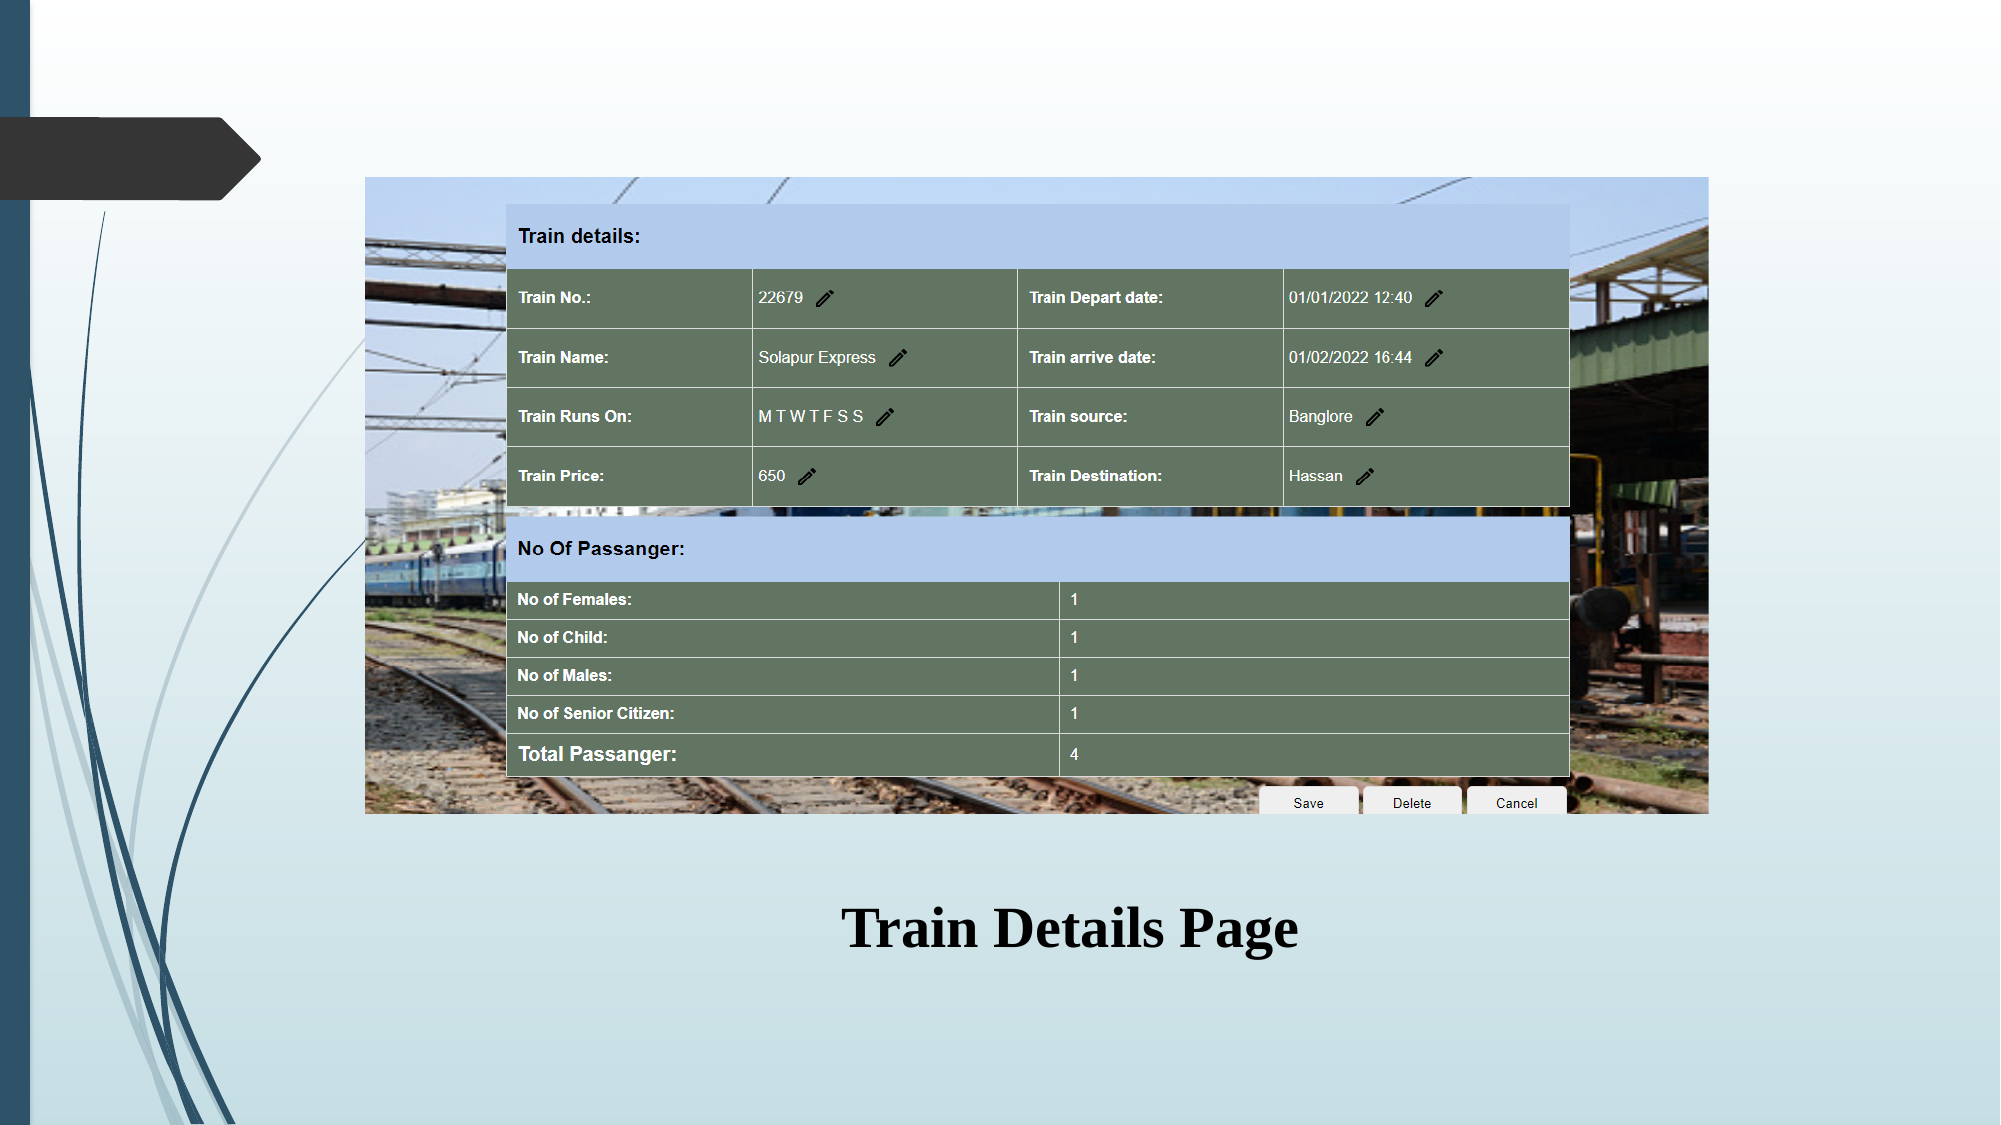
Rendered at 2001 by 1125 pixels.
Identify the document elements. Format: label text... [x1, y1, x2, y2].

title Train Details Page [365, 881, 1776, 1014]
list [364, 177, 1709, 815]
